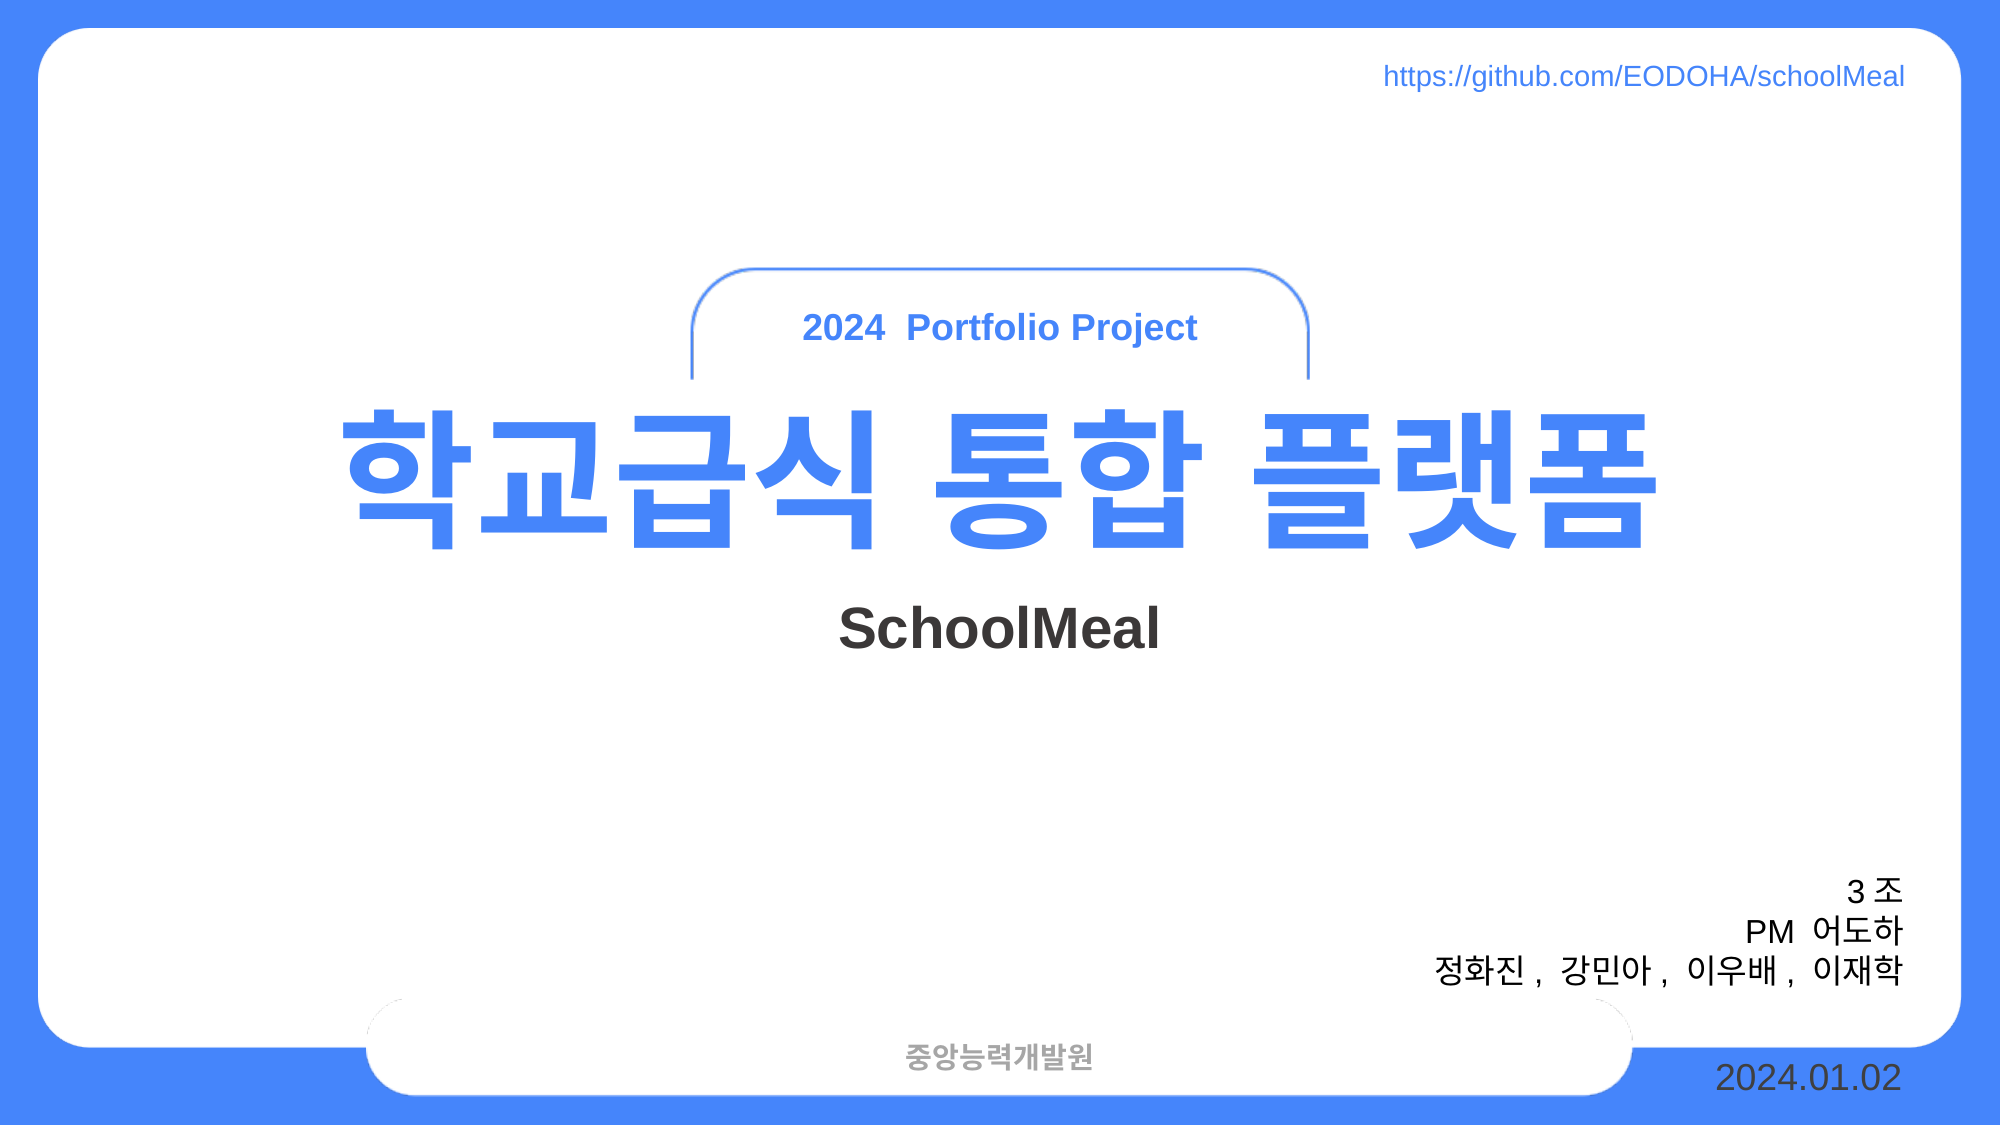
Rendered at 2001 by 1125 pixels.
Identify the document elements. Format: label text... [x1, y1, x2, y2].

text_box 2024.01.02 [1707, 1057, 1922, 1106]
picture [38, 14, 1962, 1097]
text_box [0, 0, 2000, 1125]
